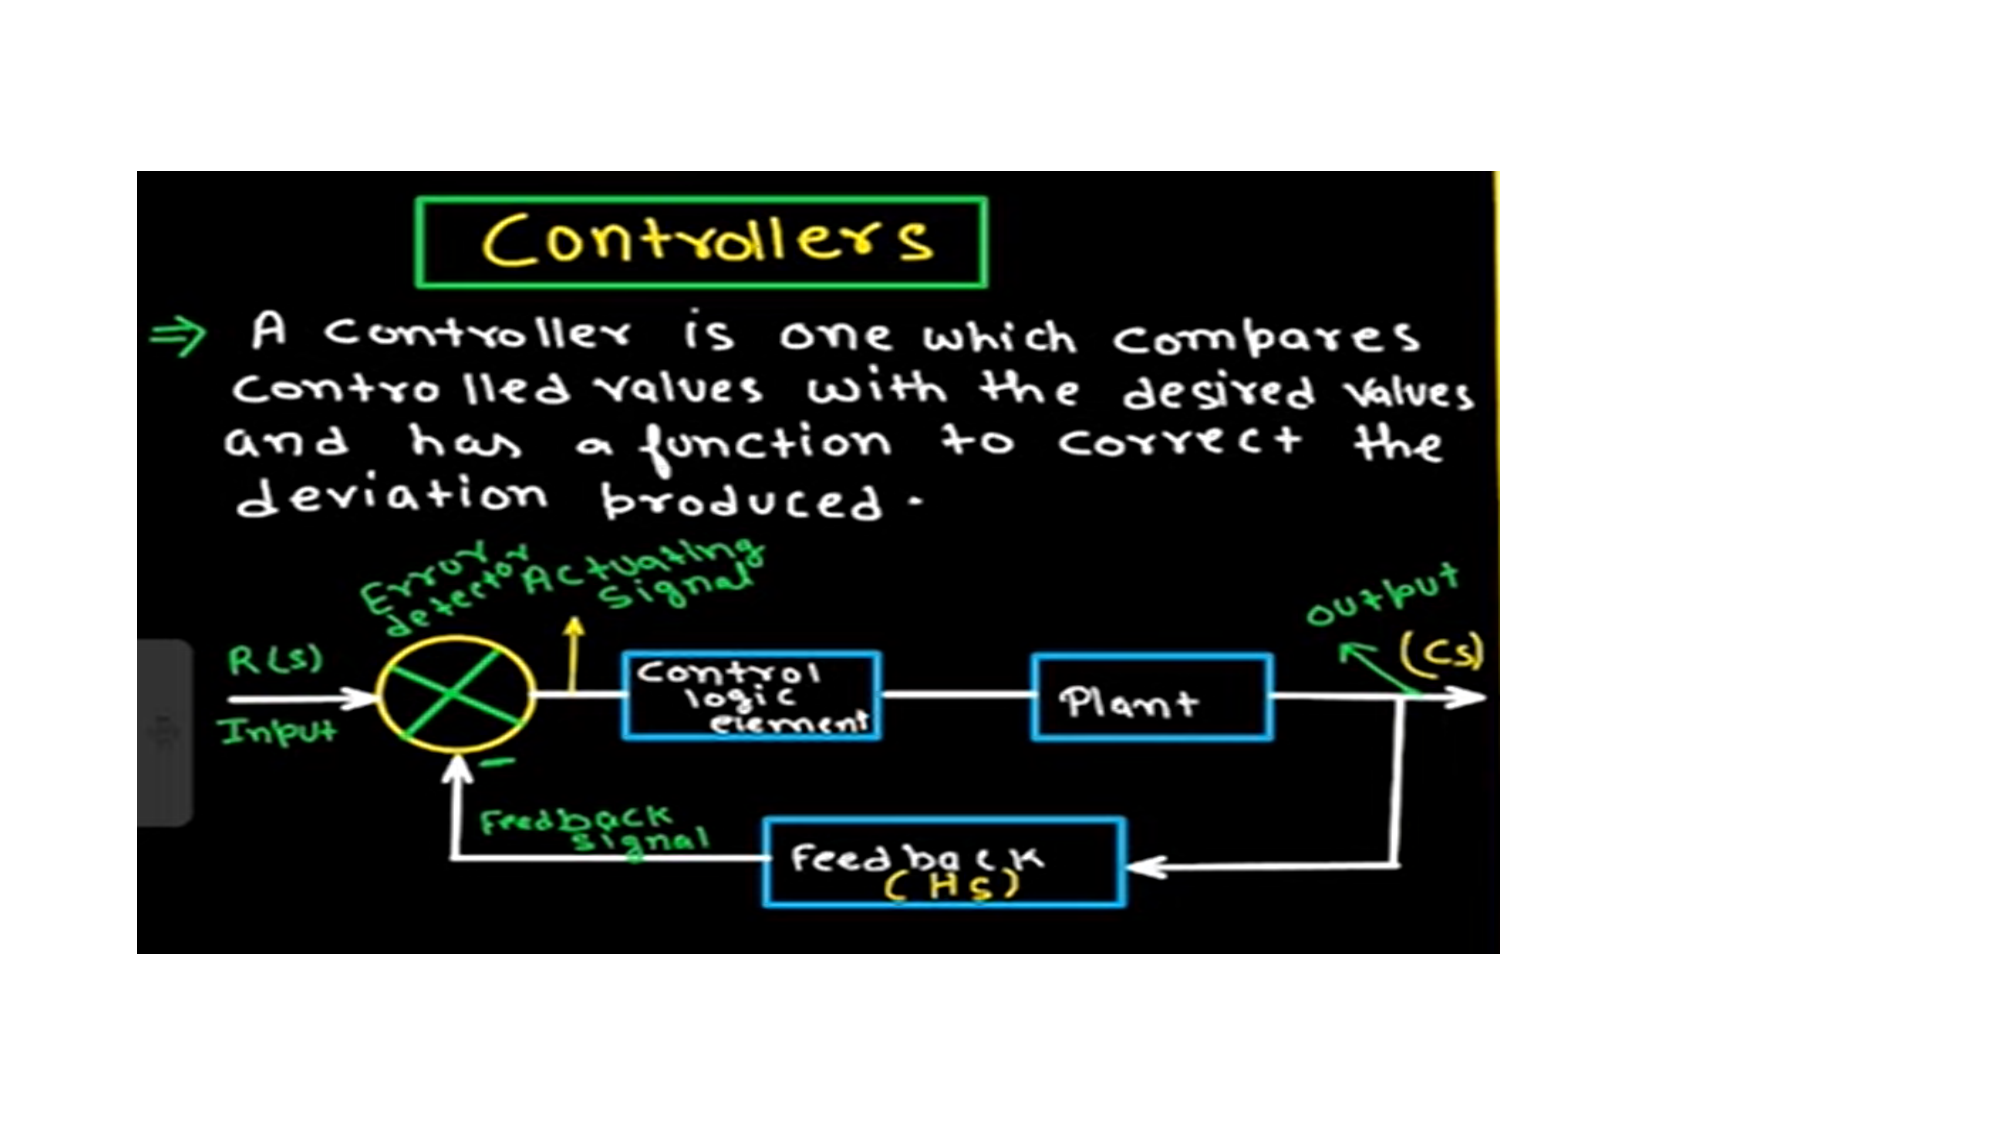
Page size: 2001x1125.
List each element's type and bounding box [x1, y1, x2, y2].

picture [137, 171, 1500, 954]
